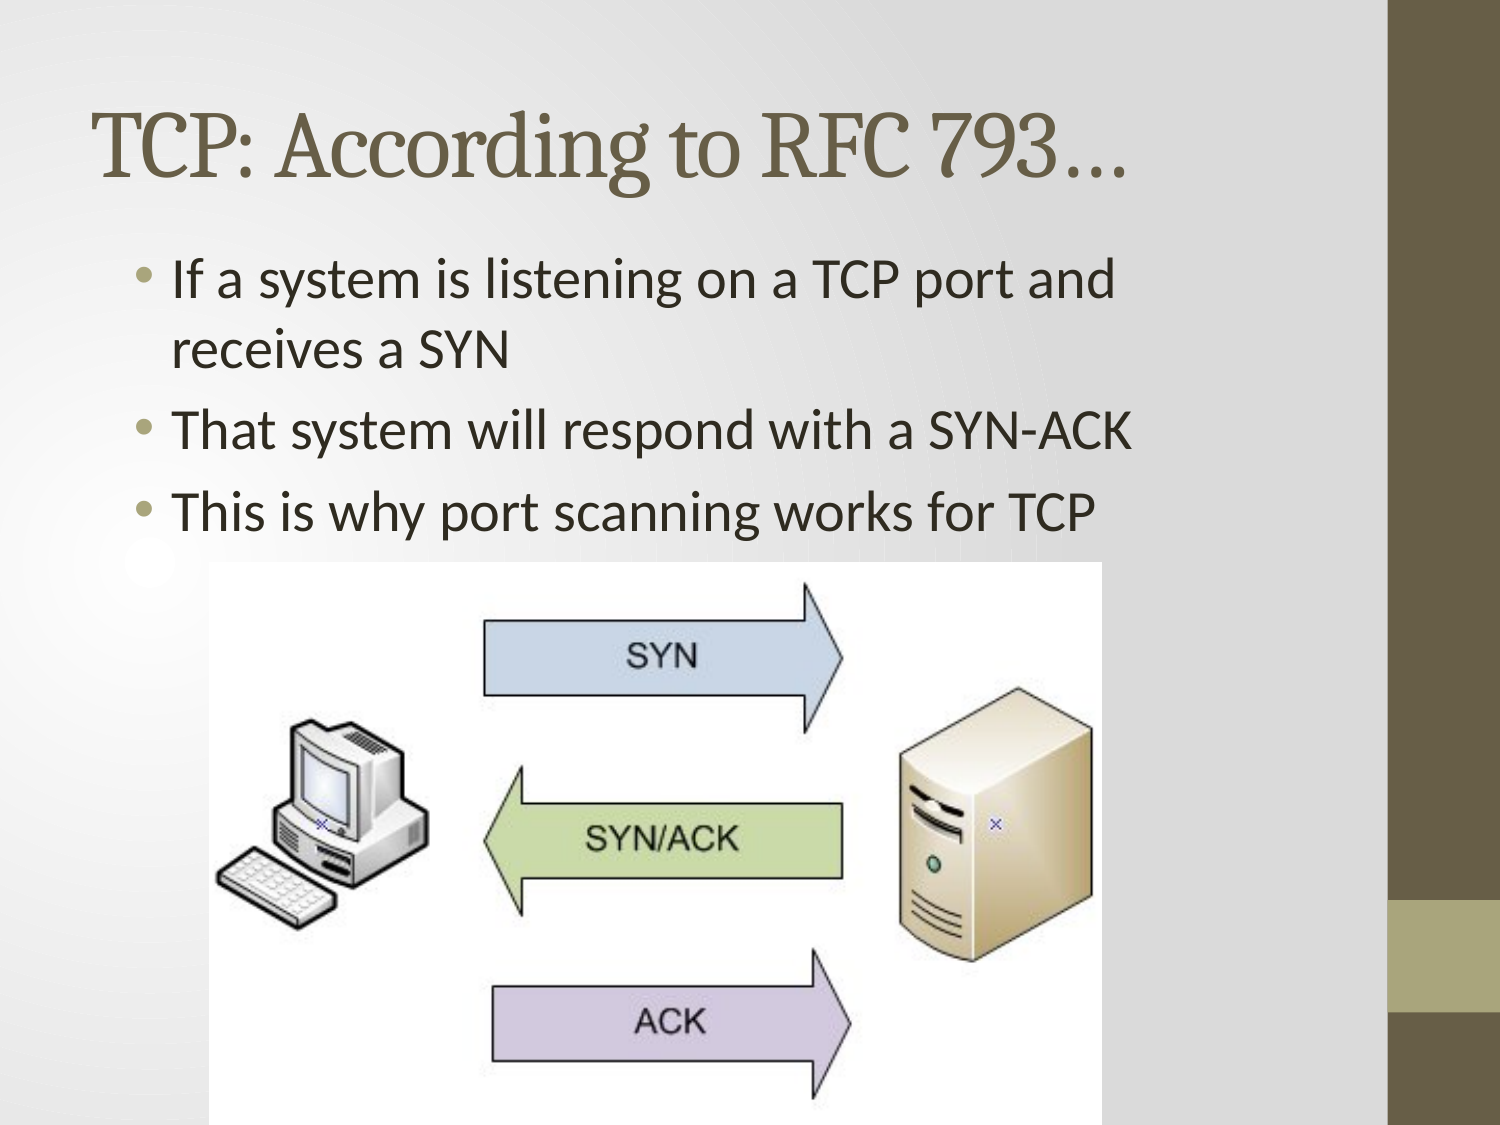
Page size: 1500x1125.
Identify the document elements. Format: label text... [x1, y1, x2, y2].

title TCP: According to RFC 793… [75, 45, 1325, 233]
list If a system is listening on a TCP port and receives a SYN That system will respond with a SYN-ACK This is why port scanning works for TCP [99, 232, 1325, 1050]
picture [208, 561, 1103, 1125]
